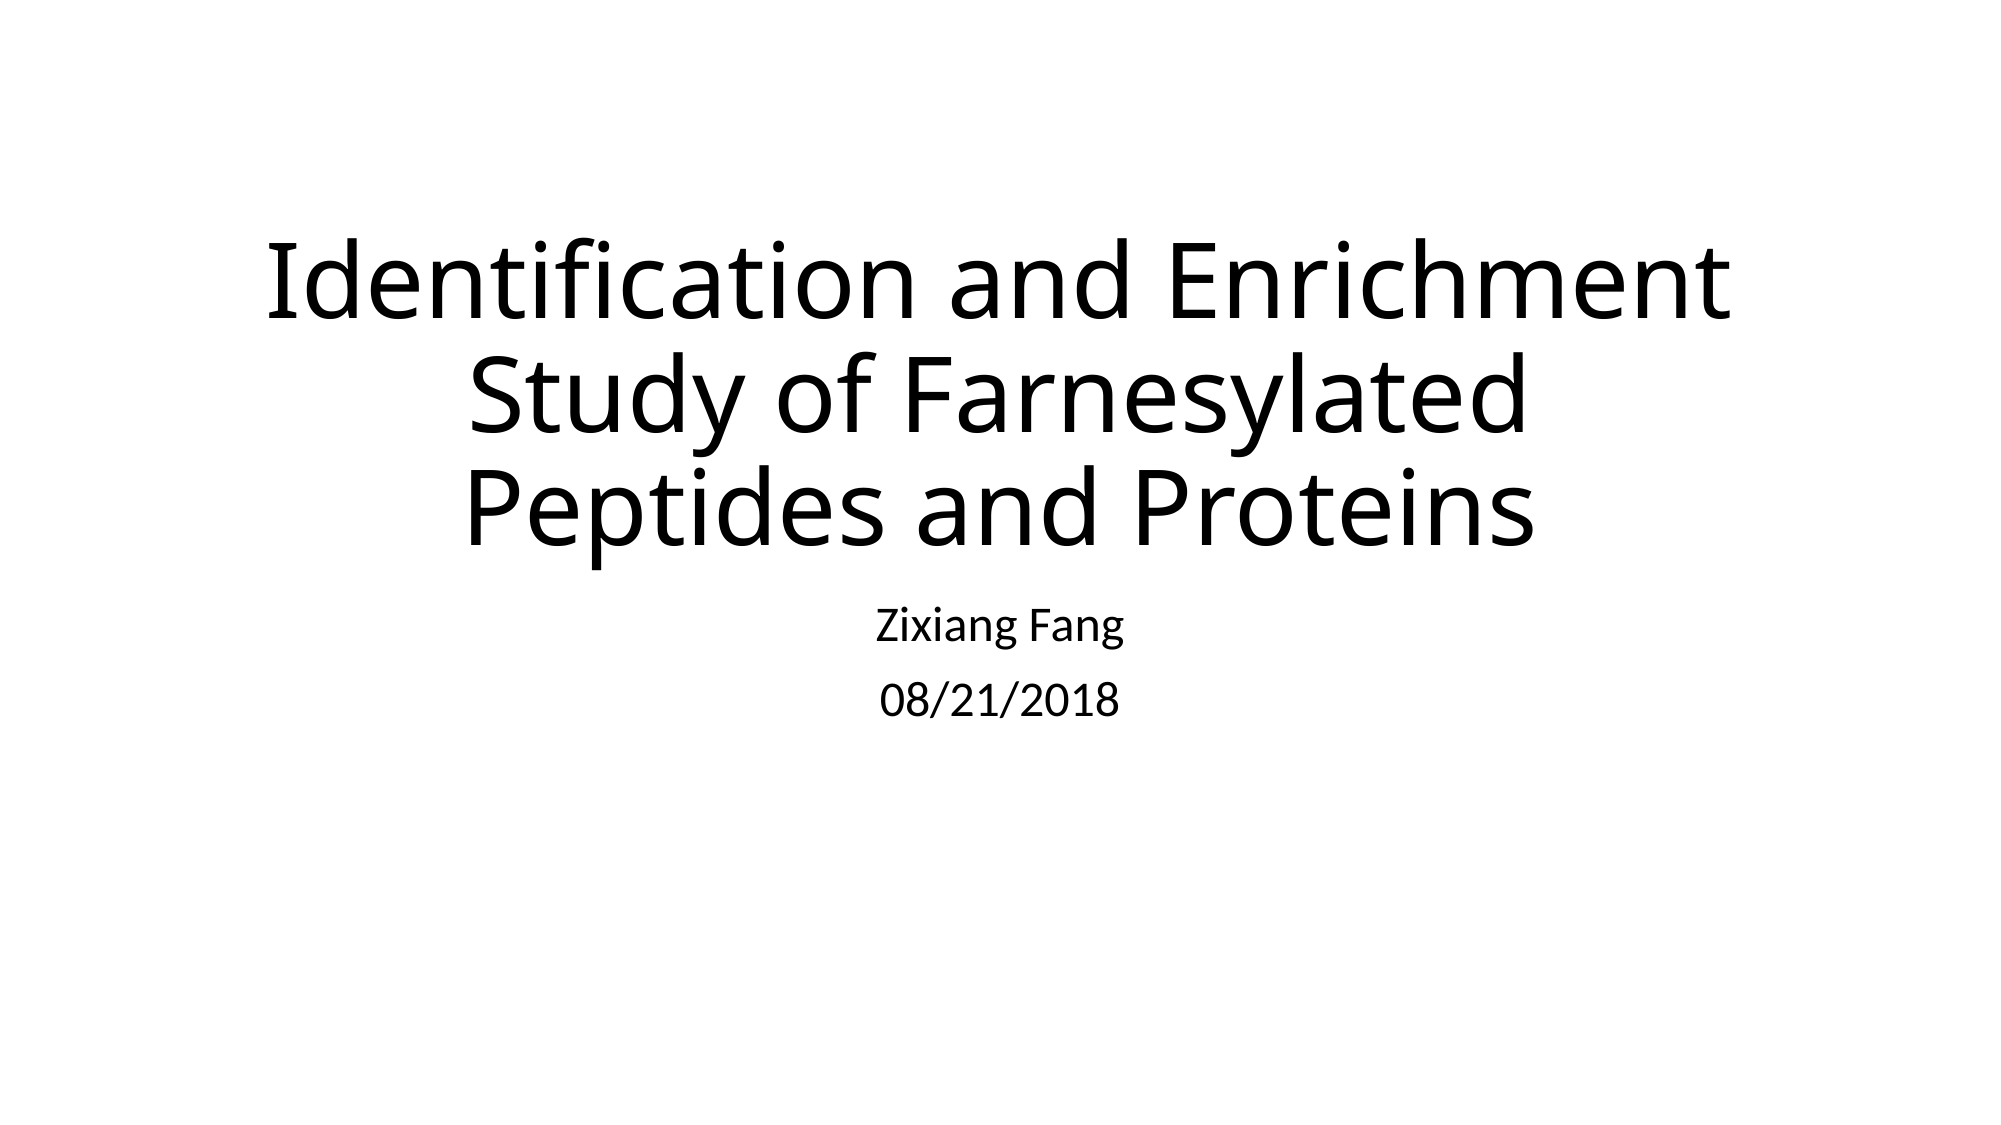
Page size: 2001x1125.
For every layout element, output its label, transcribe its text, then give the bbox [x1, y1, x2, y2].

subtitle Zixiang Fang 08/21/2018 [249, 590, 1750, 863]
title Identification and Enrichment Study of Farnesylated Peptides and Proteins [249, 184, 1750, 576]
